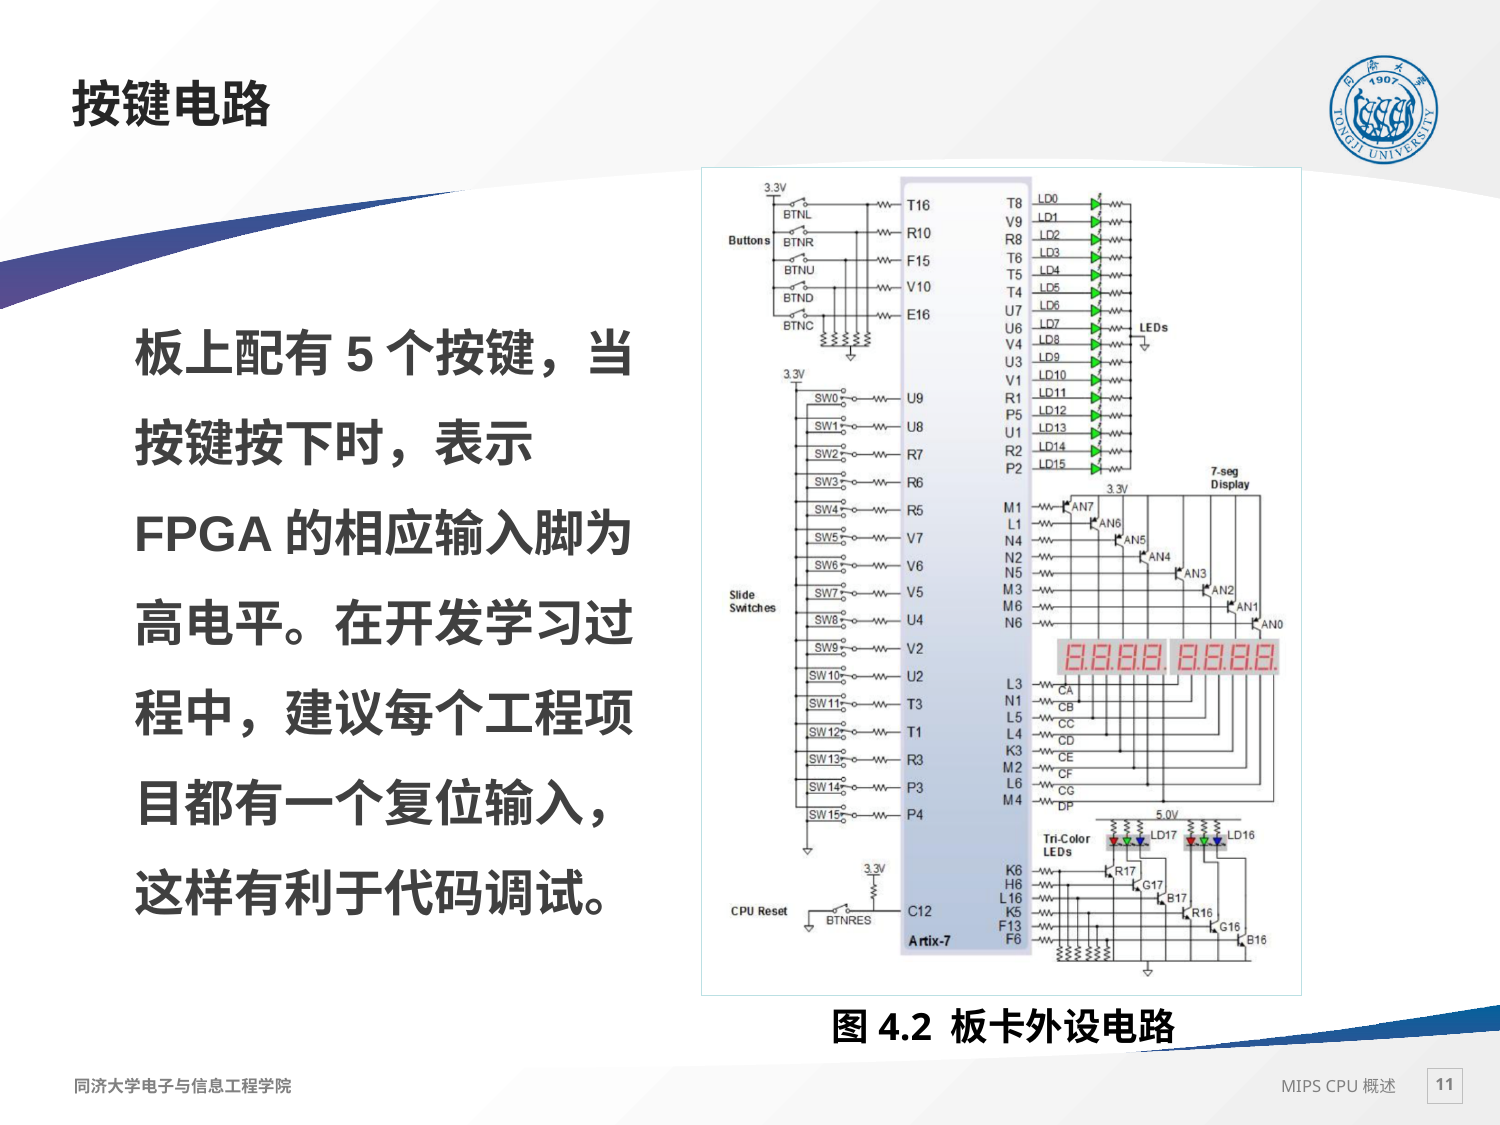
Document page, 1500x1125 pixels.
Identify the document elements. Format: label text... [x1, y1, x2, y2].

text_box 图4.2 板卡外设电路 [817, 1005, 1187, 1074]
text_box 板上配有5个按键，当按键按下时，表示FPGA的相应输入脚为高电平。在开发学习过程中，建议每个工程项目都有一个复位输入，这样有利于代码调试。 [122, 284, 656, 929]
title 按键电路 [59, 60, 1410, 149]
picture [1319, 40, 1462, 184]
picture [701, 166, 1302, 996]
